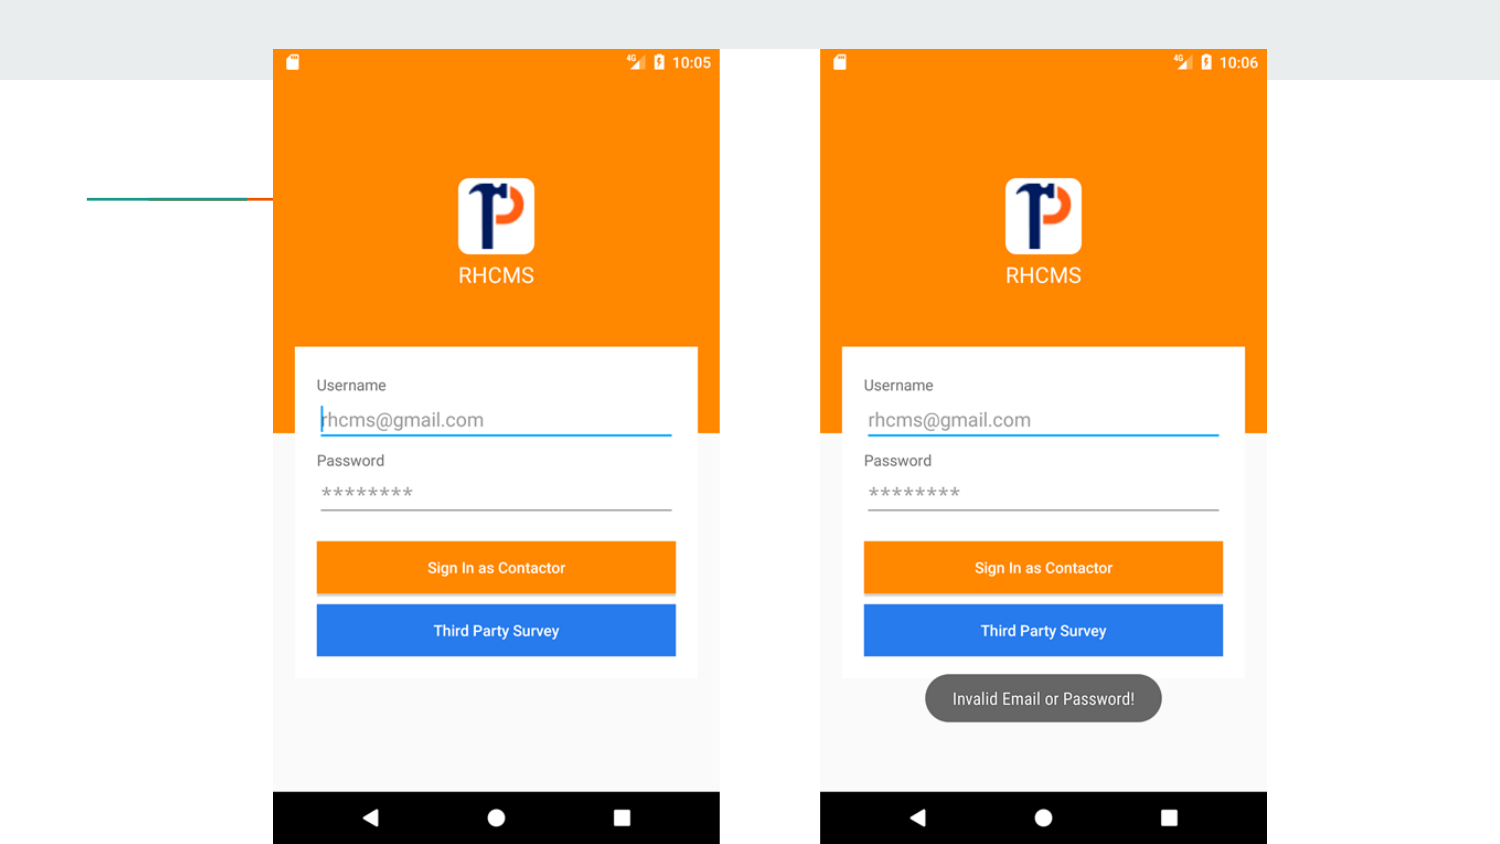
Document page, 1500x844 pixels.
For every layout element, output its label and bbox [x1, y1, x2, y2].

picture [272, 49, 1267, 844]
